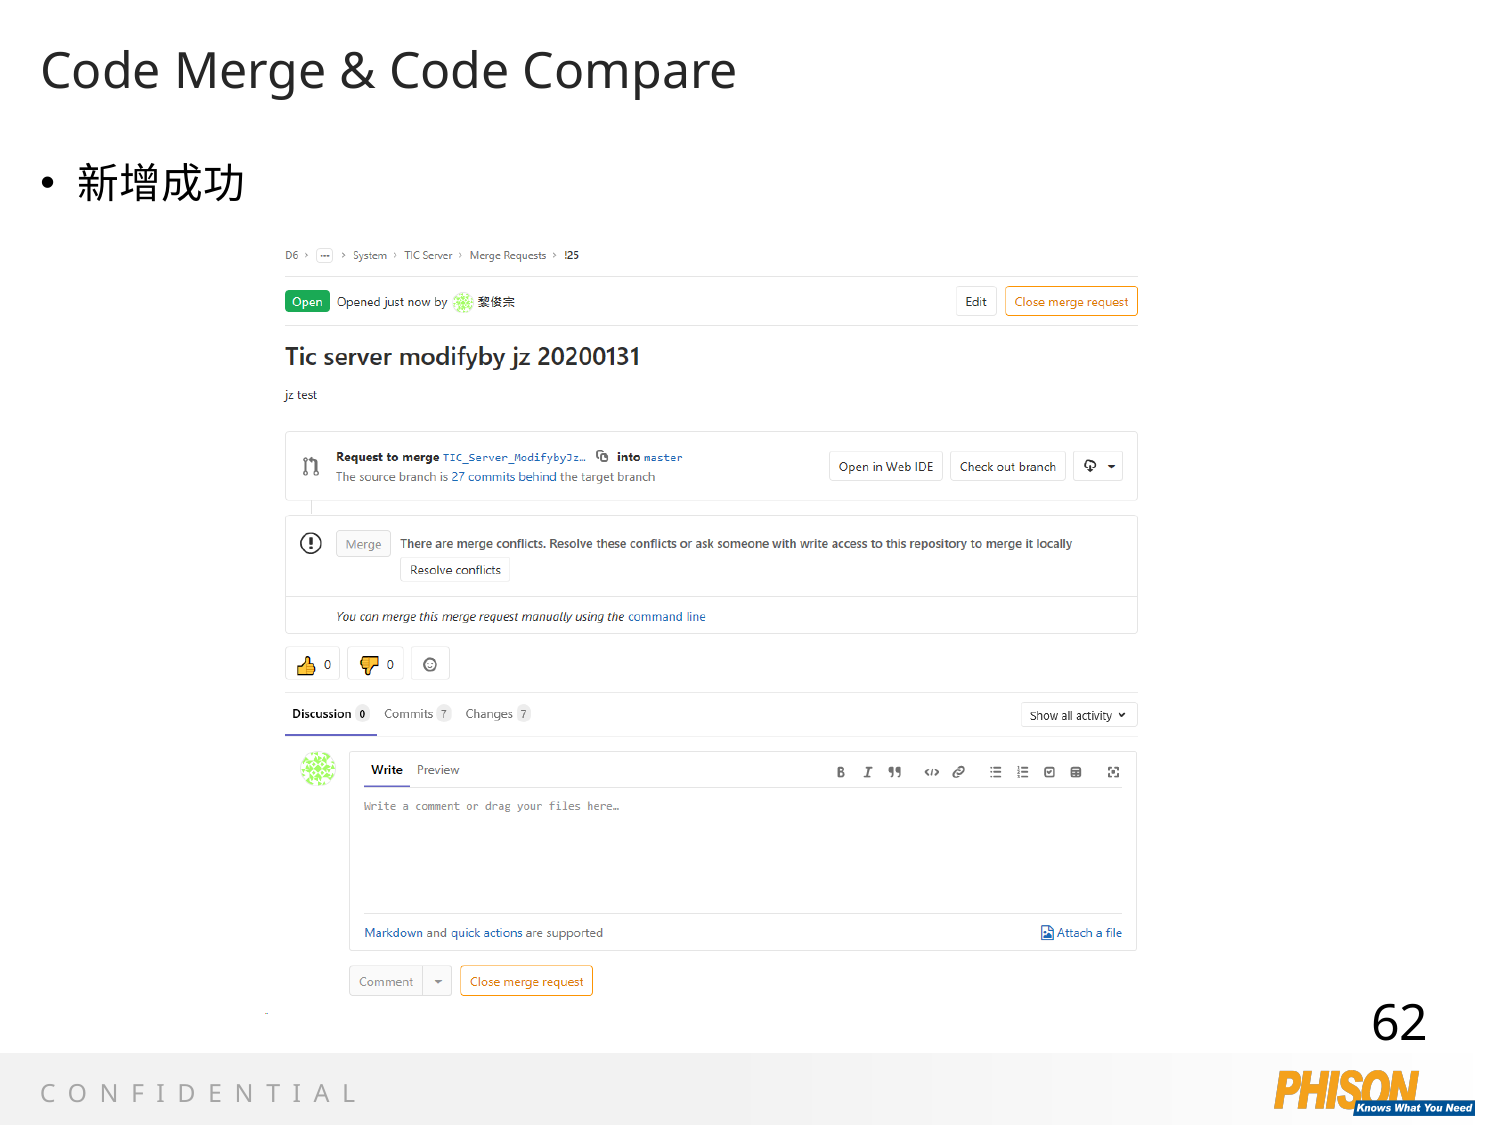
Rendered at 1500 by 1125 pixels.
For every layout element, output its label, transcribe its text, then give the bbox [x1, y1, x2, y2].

title Code Merge & Code Compare [25, 20, 1475, 125]
picture [265, 239, 1160, 1014]
list 新增成功 [25, 154, 1475, 1008]
slide_number 62 [1105, 982, 1443, 1043]
picture [1274, 1070, 1475, 1116]
